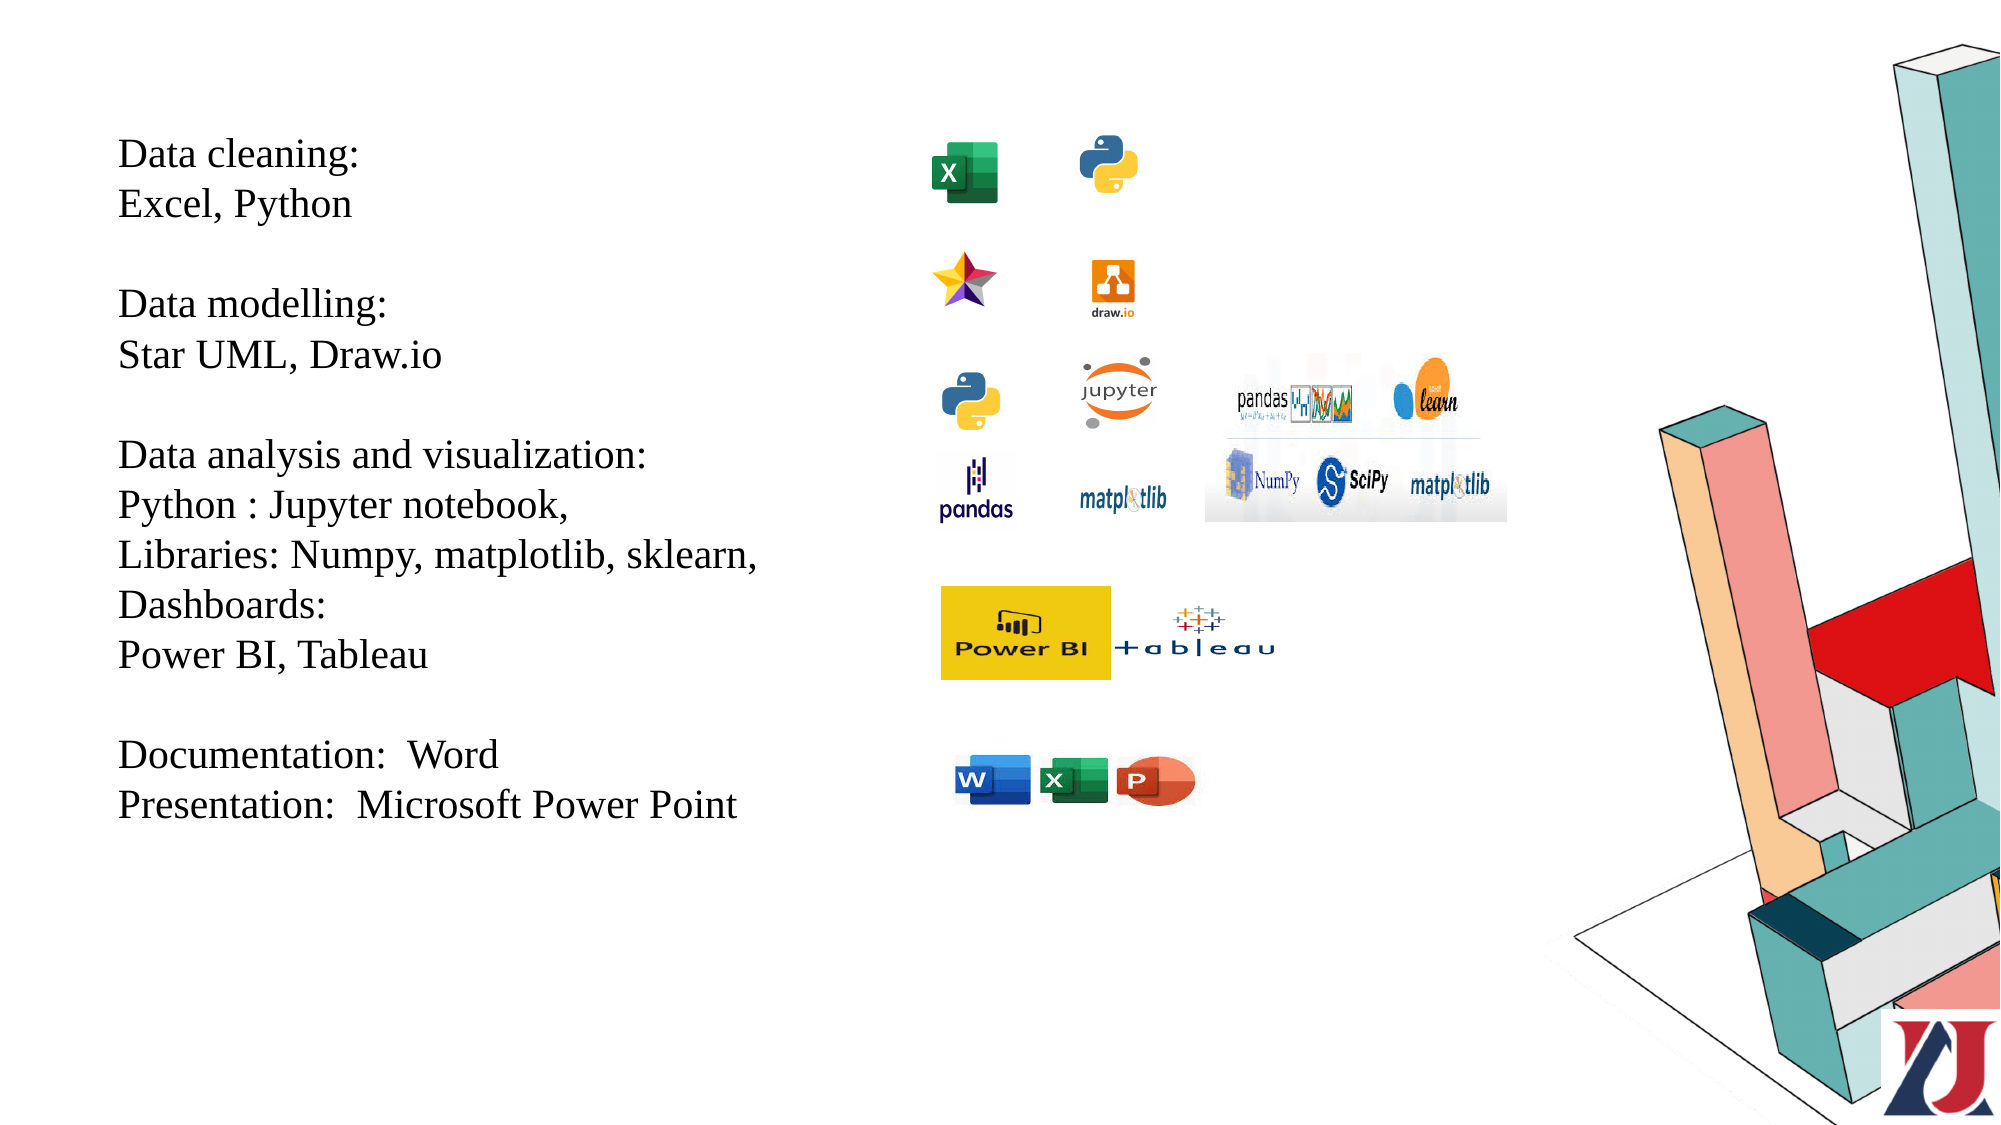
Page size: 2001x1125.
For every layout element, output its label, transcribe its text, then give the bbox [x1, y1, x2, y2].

picture [1074, 128, 1141, 201]
text_box Data cleaning: Excel, Python Data modelling: Star UML, Draw.io Data analysis and visualization: Python : Jupyter notebook, Libraries: Numpy, matplotlib, sklearn, Dashboards: Power BI, Tableau Documentation: Word Presentation: Microsoft Power Point [103, 118, 1105, 834]
picture [937, 365, 1004, 438]
picture [941, 586, 1282, 680]
picture [931, 450, 1021, 530]
picture [931, 250, 997, 308]
picture [937, 728, 1237, 841]
picture [1080, 356, 1158, 429]
picture [1064, 464, 1183, 526]
picture [1205, 353, 1507, 522]
picture [896, 127, 1033, 218]
picture [1544, 43, 2000, 1125]
picture [1080, 250, 1143, 319]
